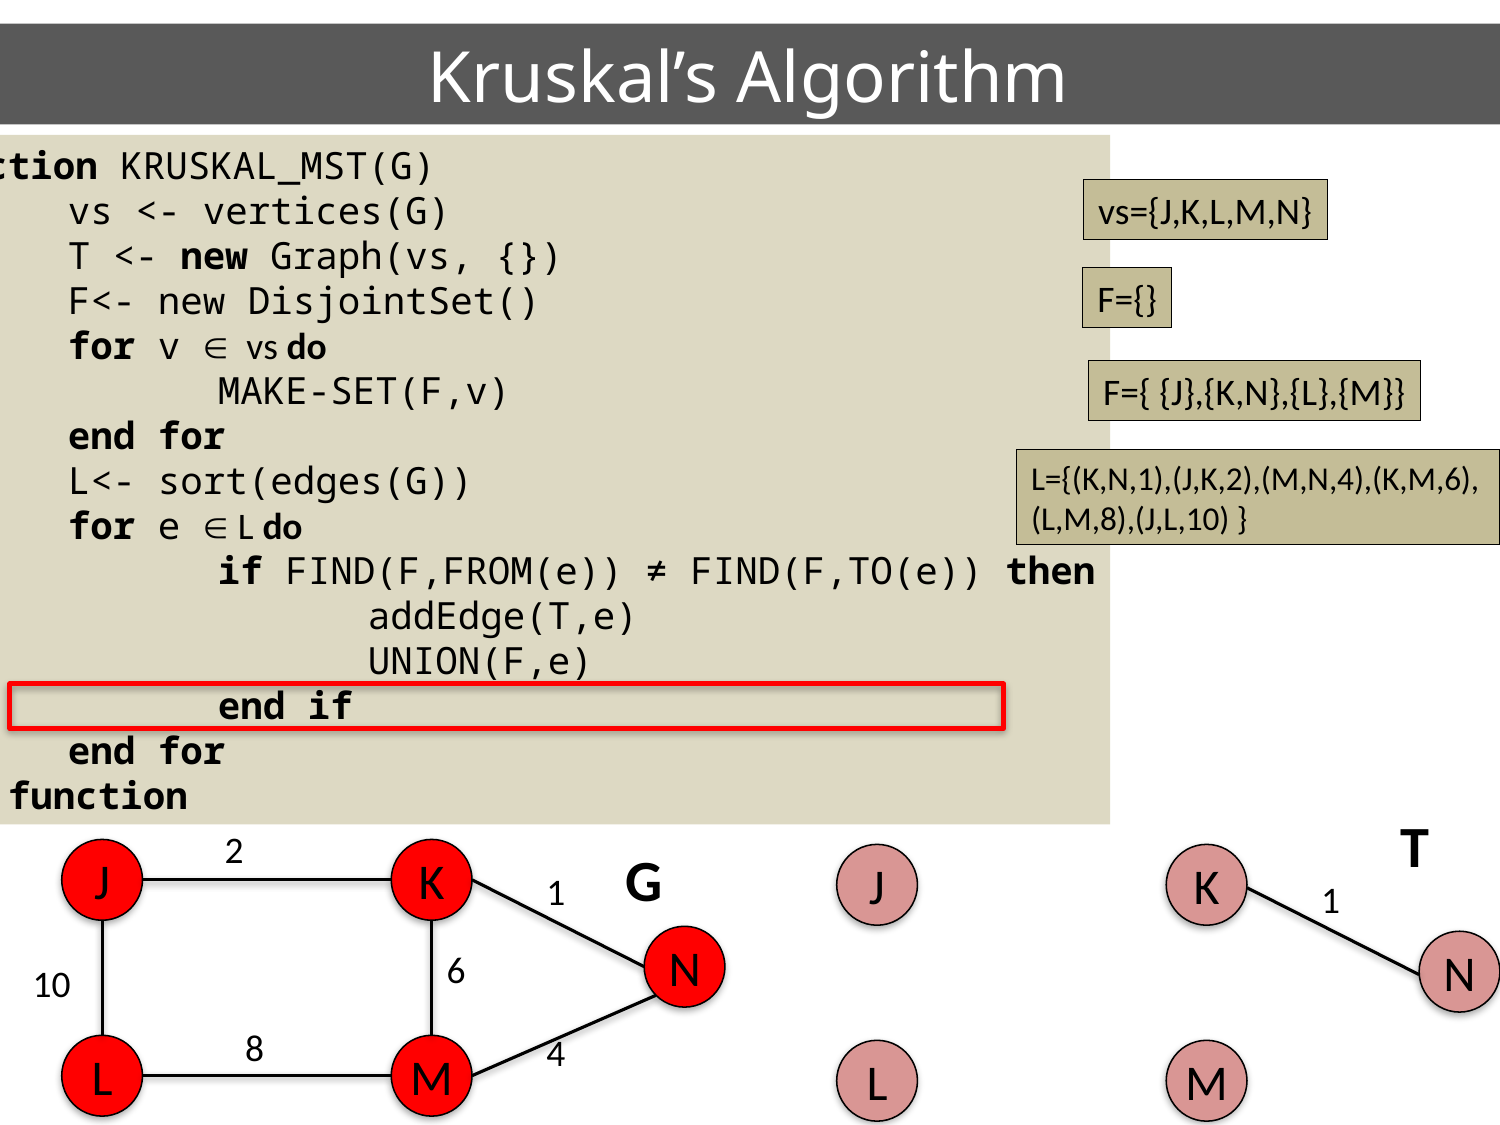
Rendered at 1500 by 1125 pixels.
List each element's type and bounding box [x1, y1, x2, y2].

title [0, 23, 1500, 125]
text_box [835, 843, 919, 926]
text_box [1165, 801, 1500, 1013]
text_box [0, 134, 1500, 1117]
text_box [835, 1039, 919, 1122]
text_box [1165, 1039, 1248, 1122]
